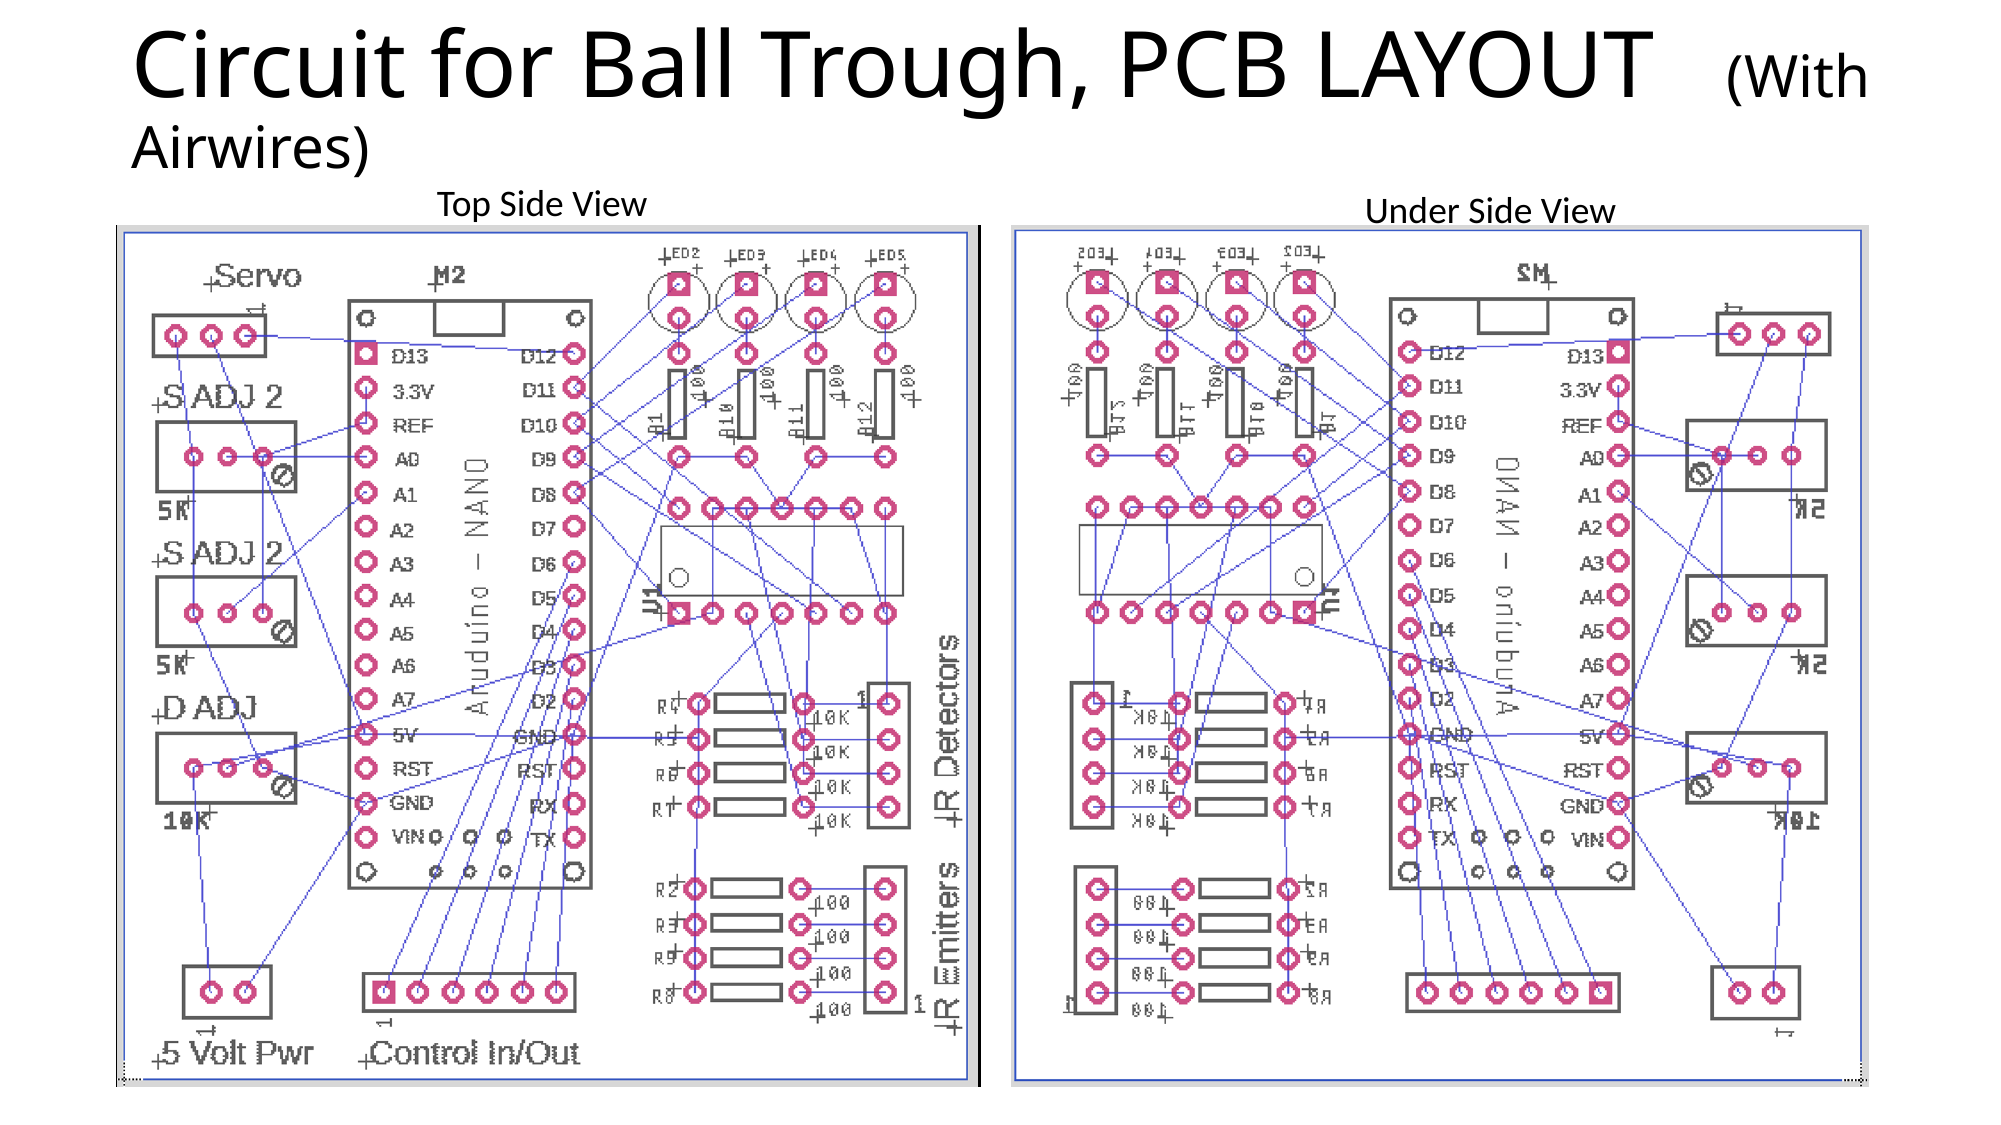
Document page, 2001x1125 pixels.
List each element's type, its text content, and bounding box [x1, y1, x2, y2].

picture [116, 225, 981, 1087]
text_box Under Side View [1350, 178, 1632, 225]
title Circuit for Ball Trough, PCB LAYOUT (With Airwires) [116, 0, 1942, 209]
text_box Top Side View [422, 171, 663, 225]
picture [1011, 225, 1869, 1087]
